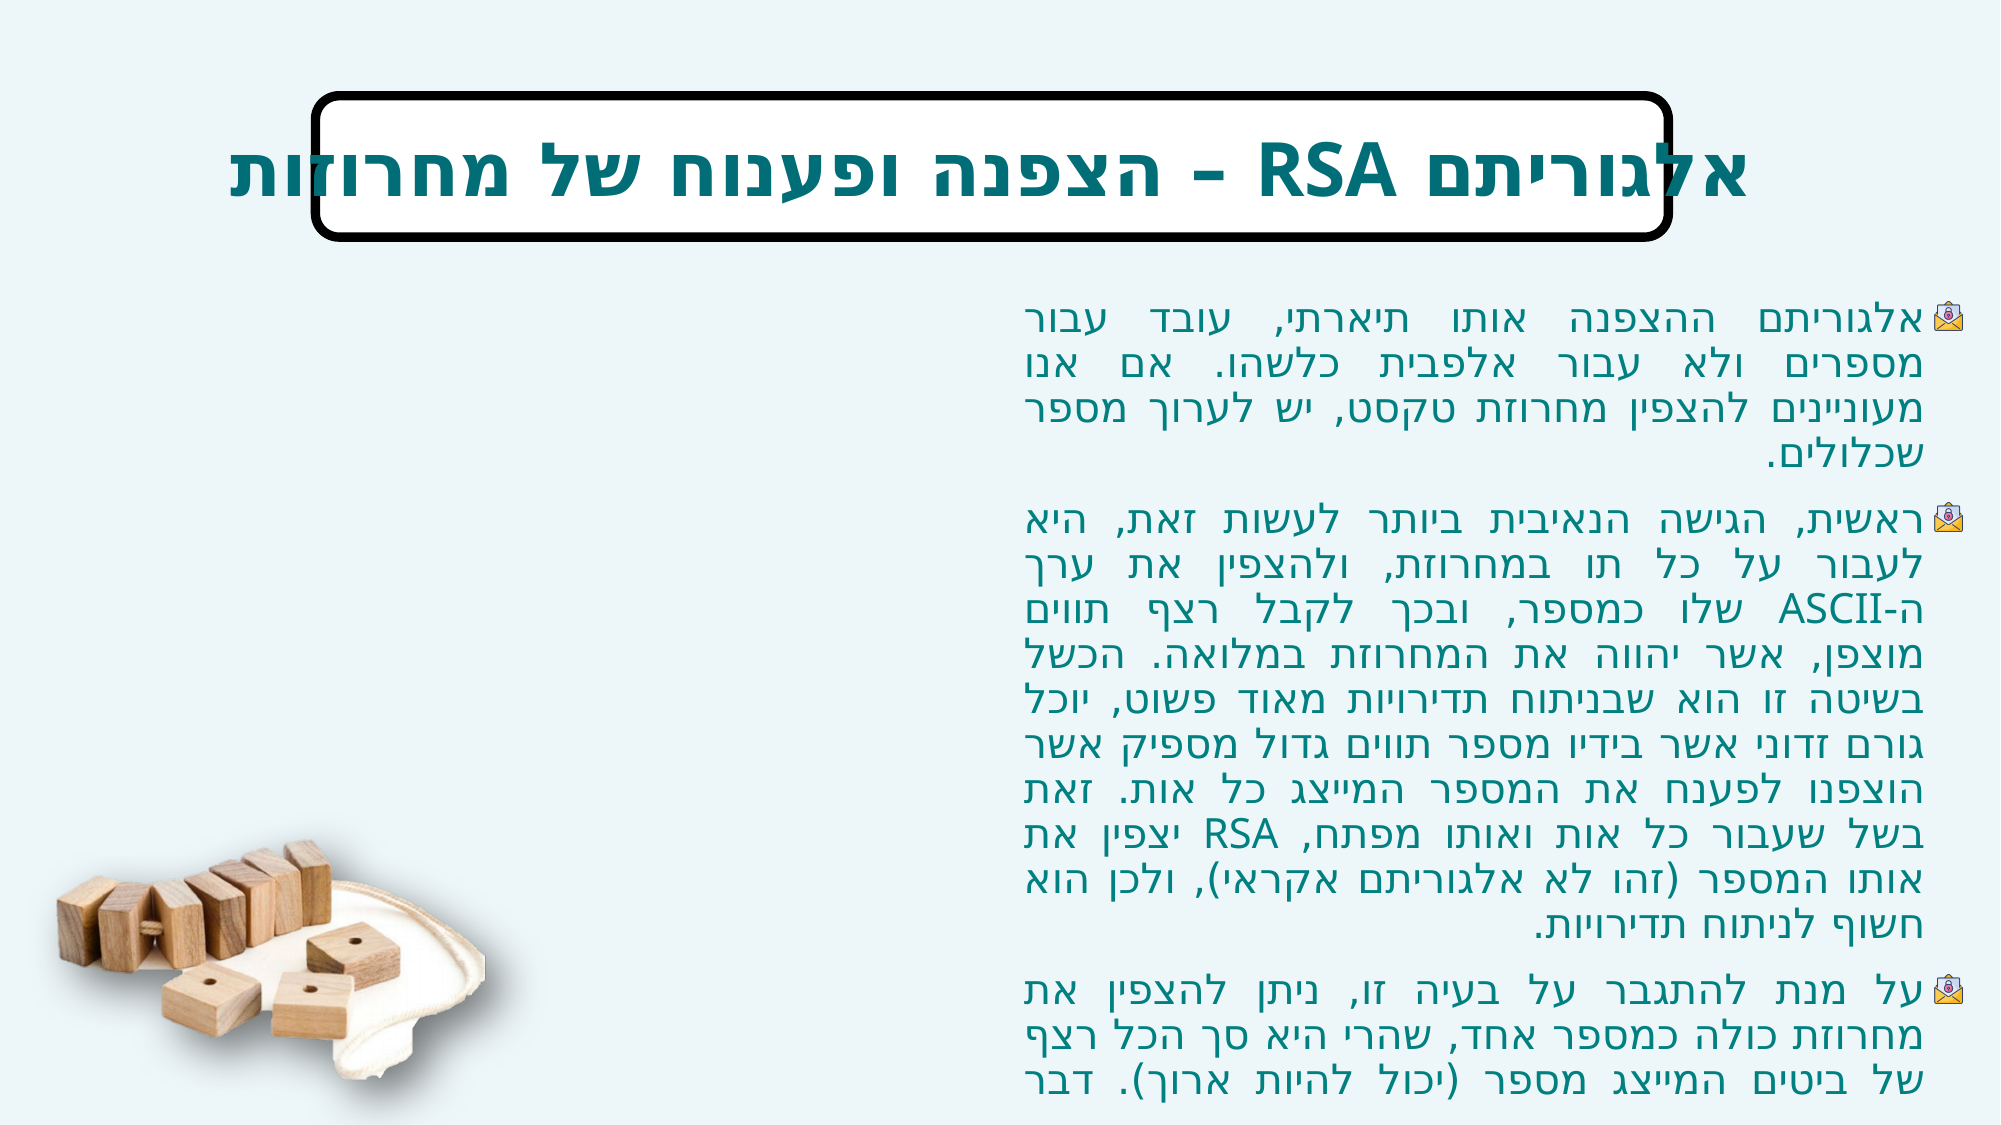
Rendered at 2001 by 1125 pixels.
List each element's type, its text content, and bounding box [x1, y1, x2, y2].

picture [21, 704, 501, 1125]
picture [1933, 974, 1964, 1004]
text_box [317, 94, 1667, 108]
picture [1933, 502, 1964, 532]
title אלגוריתם RSA – הצפנה ופענוח של מחרוזות [0, 108, 1992, 237]
picture [1933, 301, 1964, 331]
